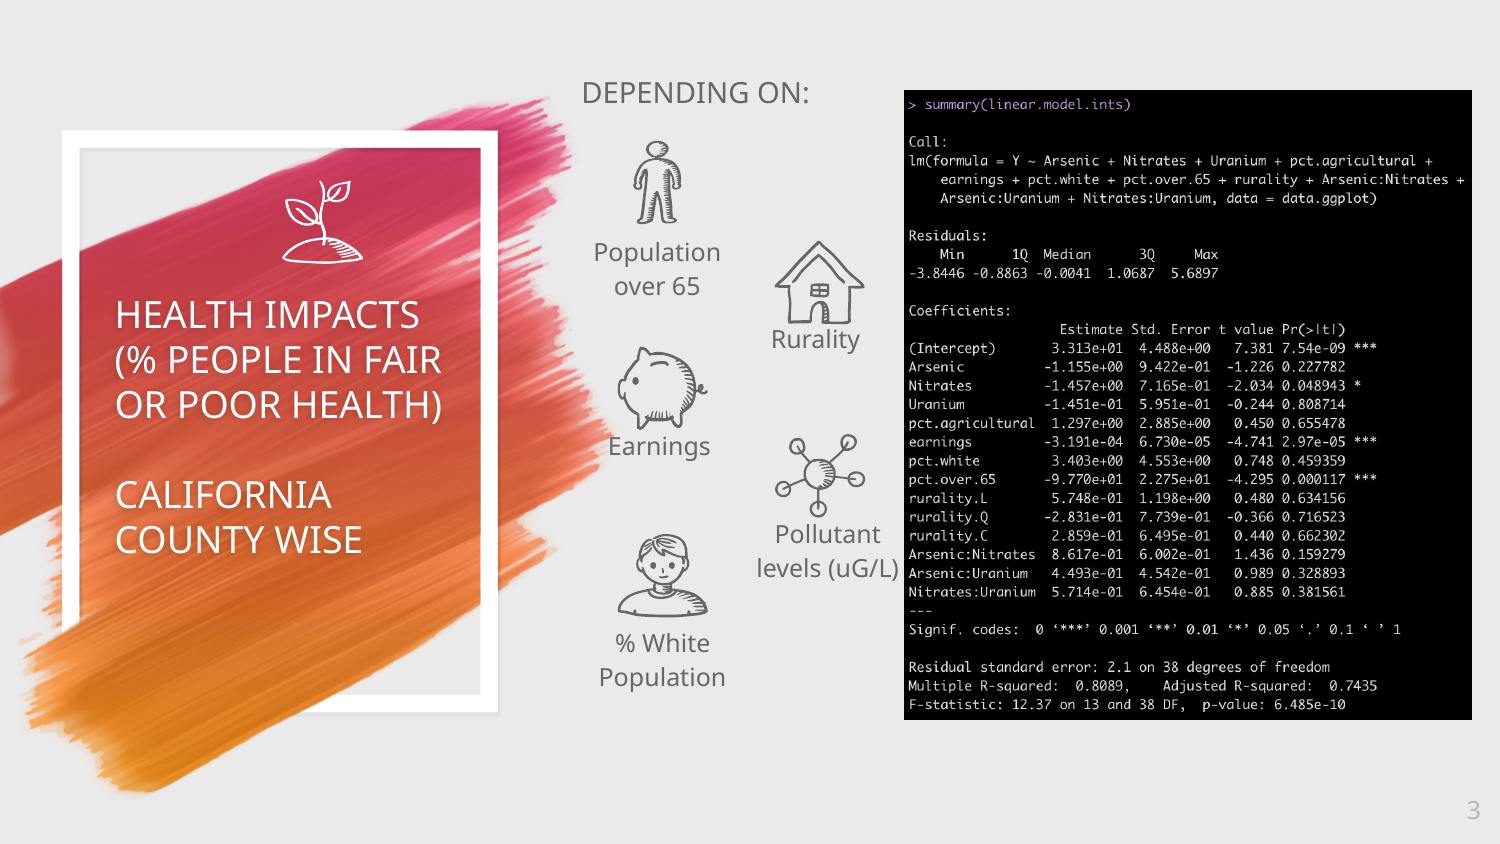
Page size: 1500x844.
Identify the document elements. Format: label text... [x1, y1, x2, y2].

slide_number ‹#› [1391, 779, 1482, 844]
text_box Rurality [755, 304, 882, 352]
text_box [282, 180, 364, 264]
text_box Population over 65 [562, 216, 753, 264]
text_box % White Population [575, 607, 751, 655]
picture [0, 0, 1500, 844]
text_box Earnings [592, 411, 749, 459]
text_box Pollutant levels (uG/L) [732, 498, 898, 546]
list DEPENDING ON: [581, 69, 892, 134]
text_box [617, 346, 708, 411]
text_box [775, 434, 866, 498]
title HEALTH IMPACTS (% PEOPLE IN FAIR OR POOR HEALTH) CALIFORNIA COUNTY WISE [114, 201, 447, 696]
text_box [618, 534, 707, 607]
text_box [774, 240, 865, 304]
text_box [633, 140, 682, 225]
